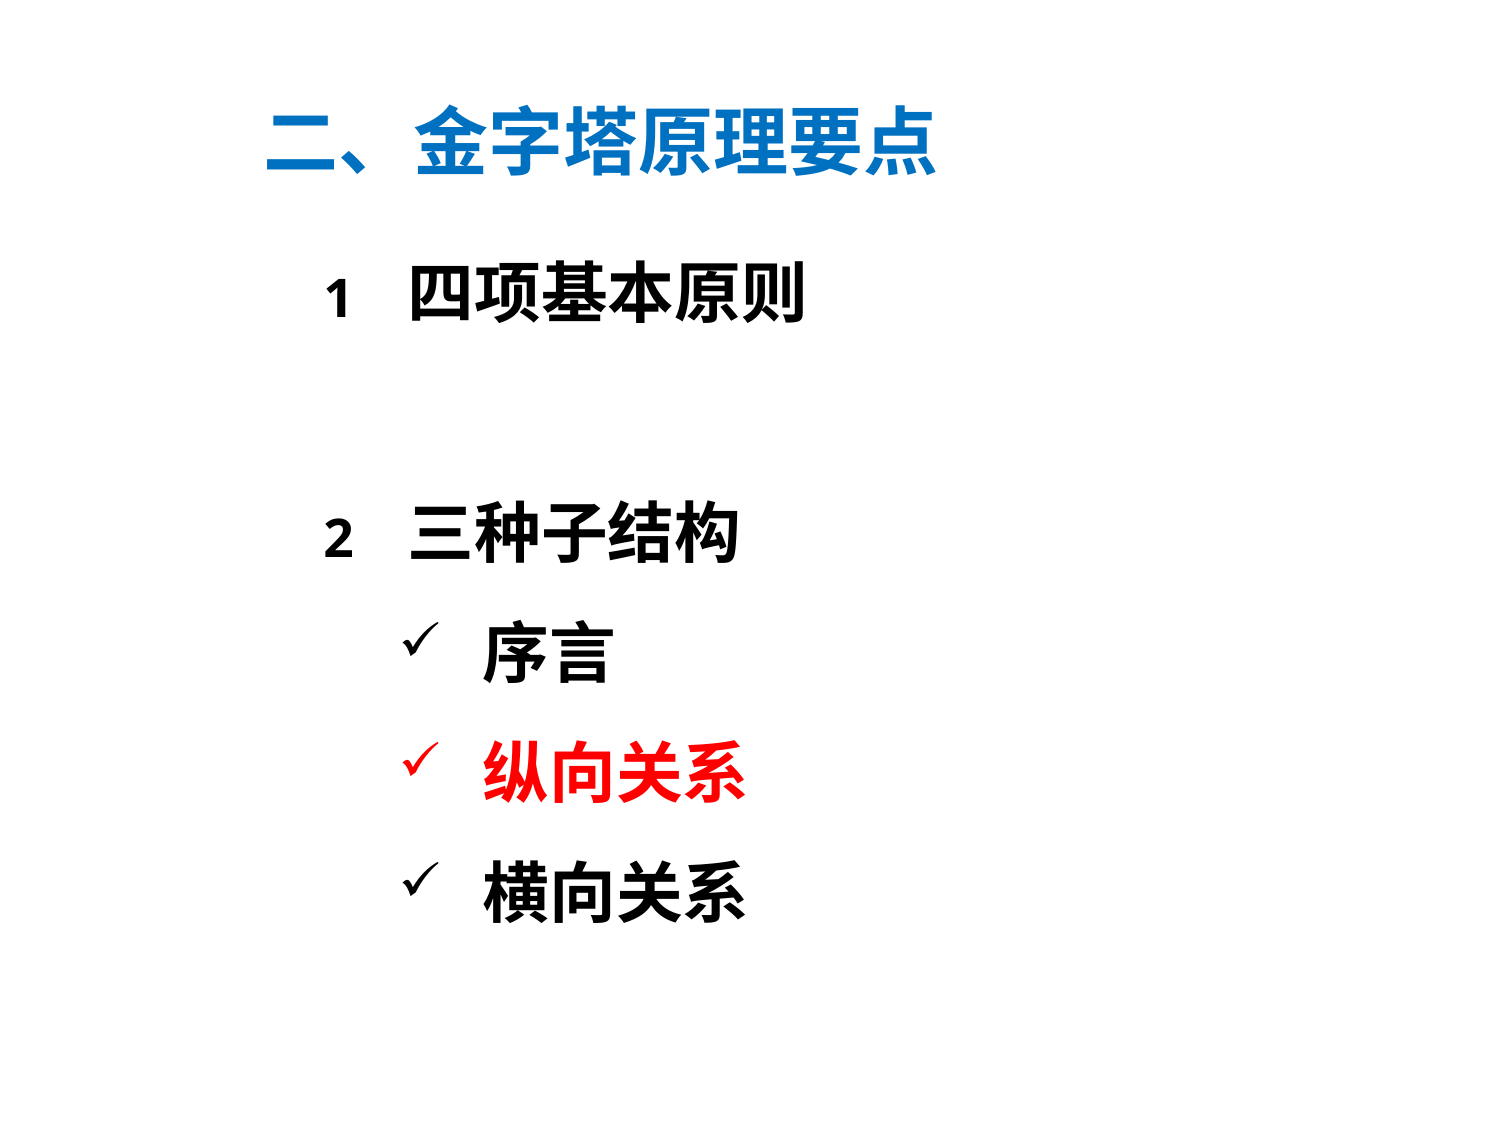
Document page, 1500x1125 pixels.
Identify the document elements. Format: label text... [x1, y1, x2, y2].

title 二、金字塔原理要点 [248, 45, 1425, 234]
text_box 四项基本原则 三种子结构 序言 纵向关系 横向关系 [308, 243, 1462, 939]
